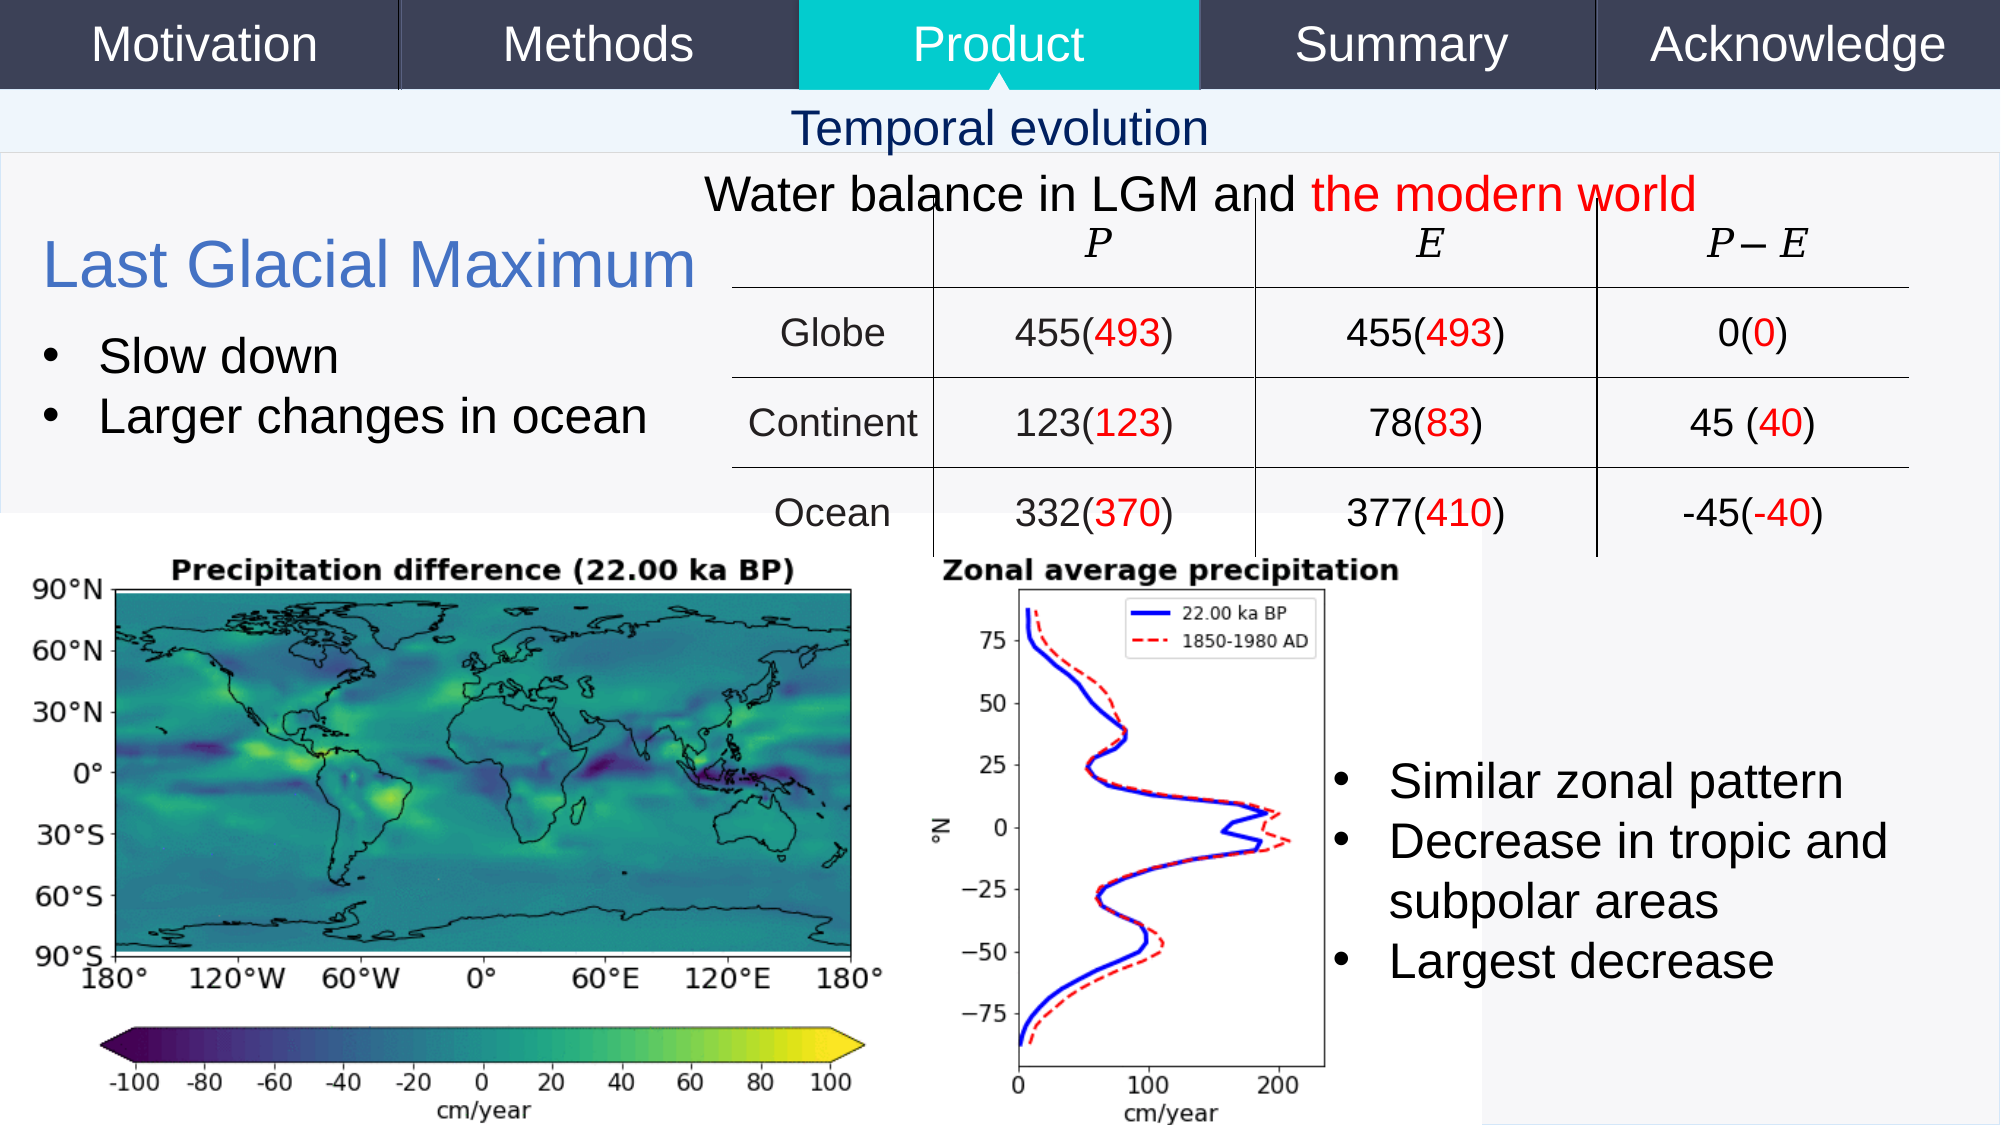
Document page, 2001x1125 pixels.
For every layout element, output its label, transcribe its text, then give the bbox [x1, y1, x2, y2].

text_box Temporal evolution [747, 80, 1253, 172]
text_box Last Glacial Maximum [27, 213, 731, 513]
text_box Slow down Larger changes in ocean [27, 316, 715, 512]
text_box Similar zonal pattern Decrease in tropic and subpolar areas Largest decrease [1482, 741, 2000, 1056]
picture [0, 198, 1911, 1125]
